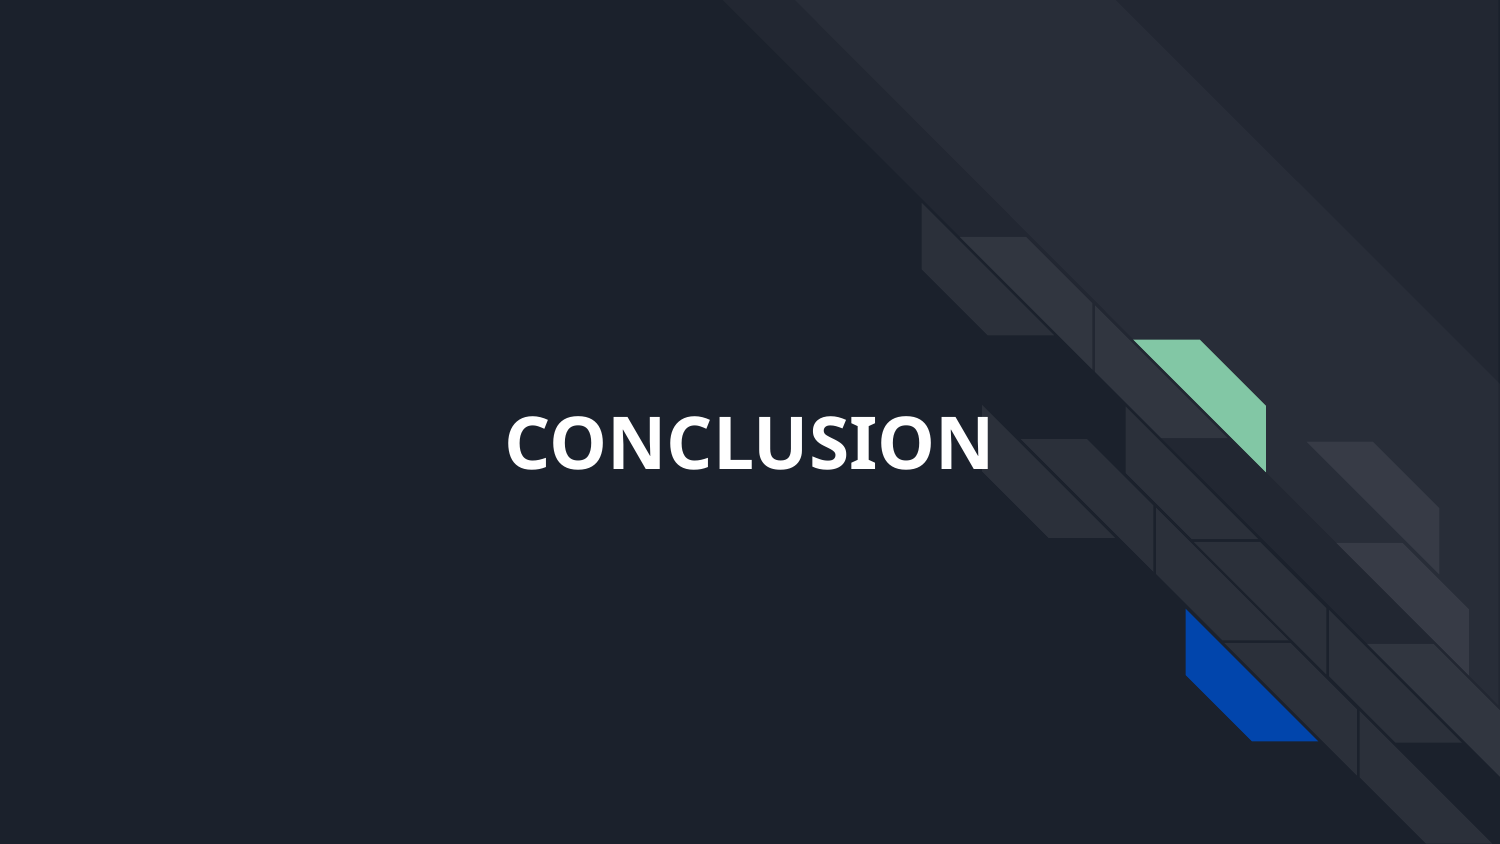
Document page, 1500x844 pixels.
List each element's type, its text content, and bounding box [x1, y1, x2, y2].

title CONCLUSION [172, 381, 1328, 514]
